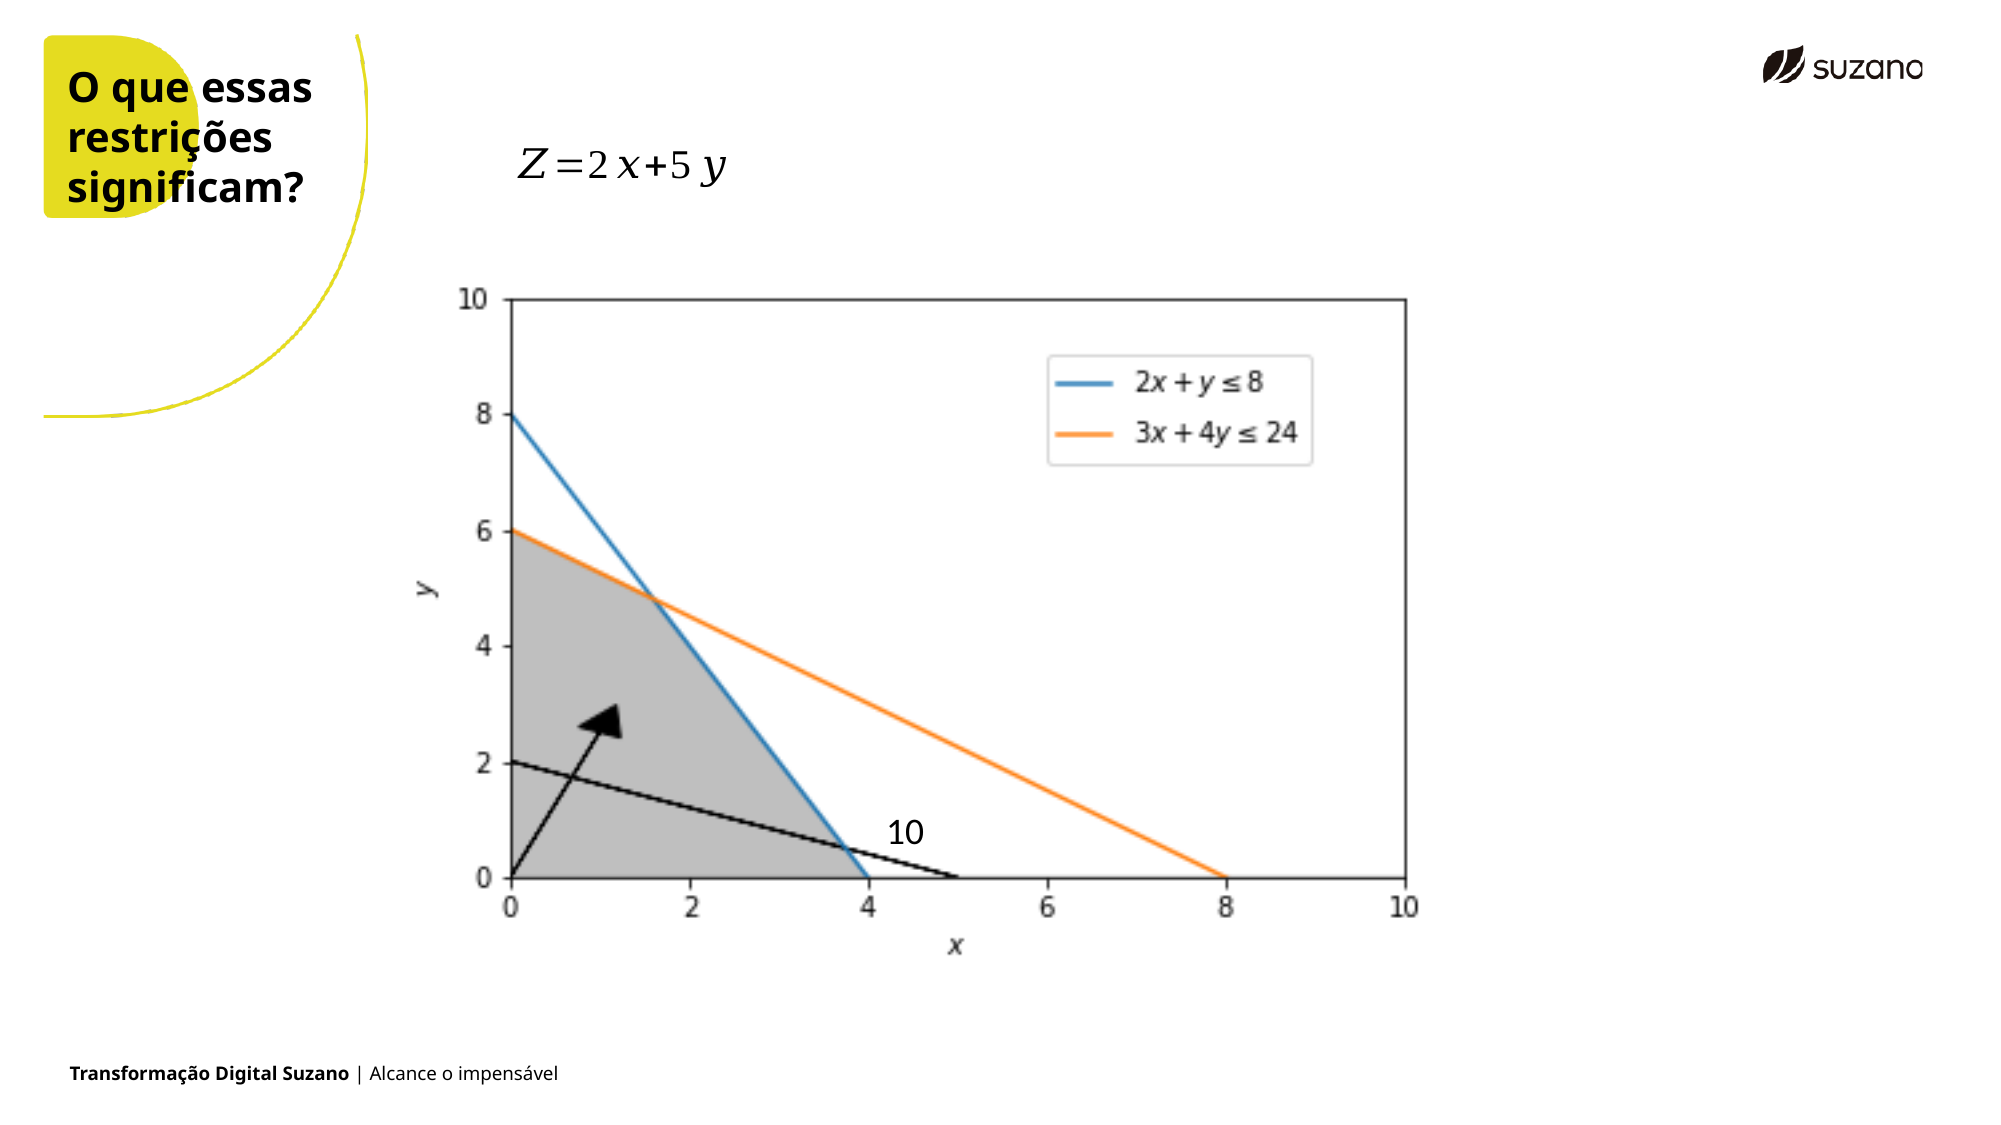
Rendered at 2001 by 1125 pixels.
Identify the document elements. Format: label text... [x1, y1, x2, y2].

text_box Transformação Digital Suzano | Alcance o impensável [54, 1040, 978, 1107]
picture [1762, 45, 1923, 83]
picture [43, 34, 1520, 974]
